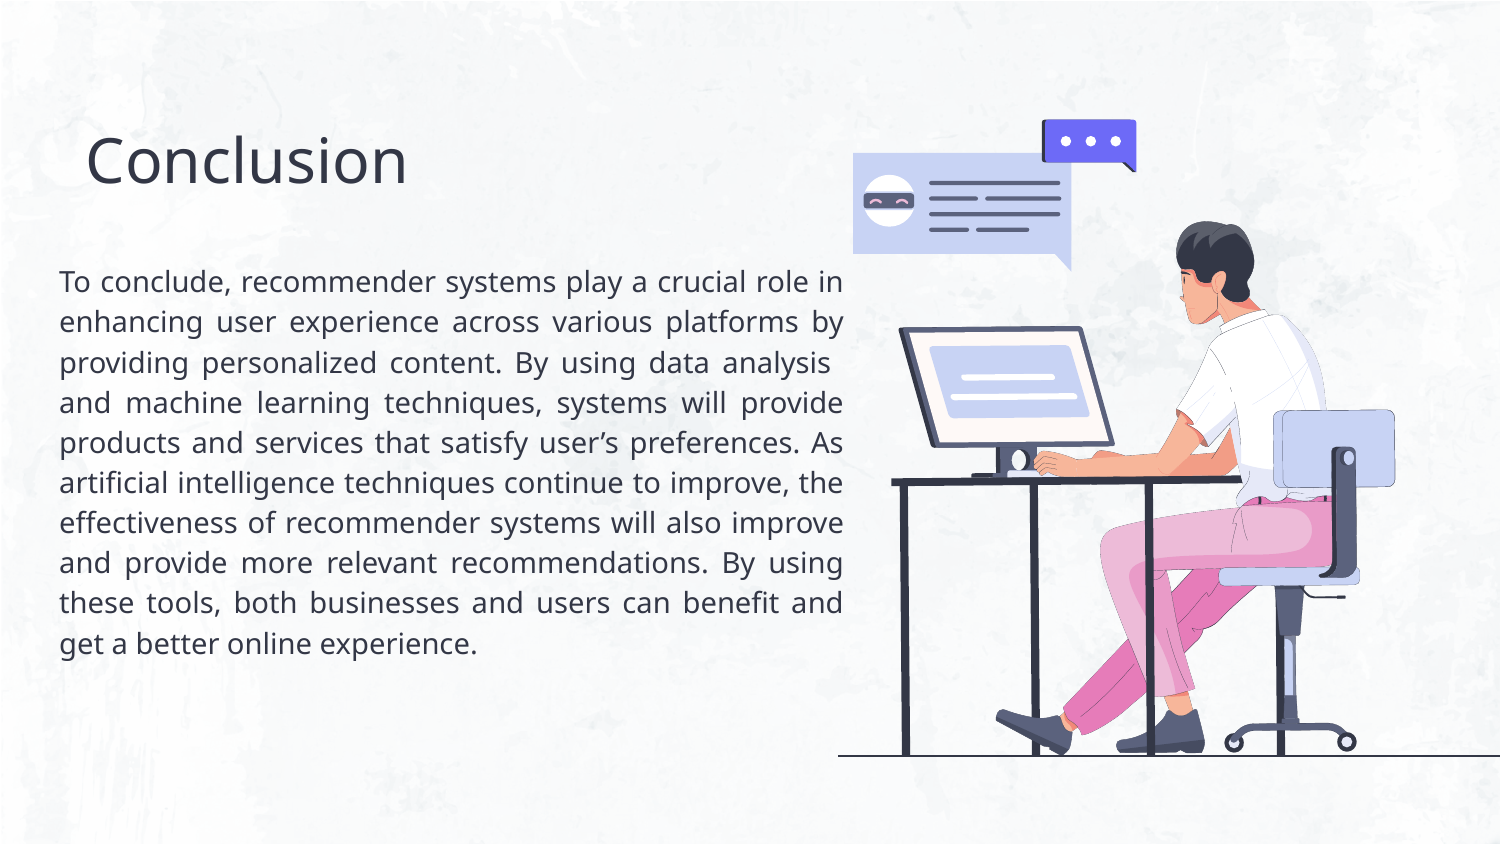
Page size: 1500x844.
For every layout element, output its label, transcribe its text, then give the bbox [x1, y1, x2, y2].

list To conclude, recommender systems play a crucial role in enhancing user experience across various platforms by providing personalized content. By using data analysis and machine learning techniques, systems will provide products and services that satisfy user’s preferences. As artificial intelligence techniques continue to improve, the effectiveness of recommender systems will also improve and provide more relevant recommendations. By using these tools, both businesses and users can benefit and get a better online experience. [44, 243, 847, 722]
picture [2, 2, 1500, 844]
title Conclusion [70, 94, 755, 211]
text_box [852, 119, 1396, 755]
